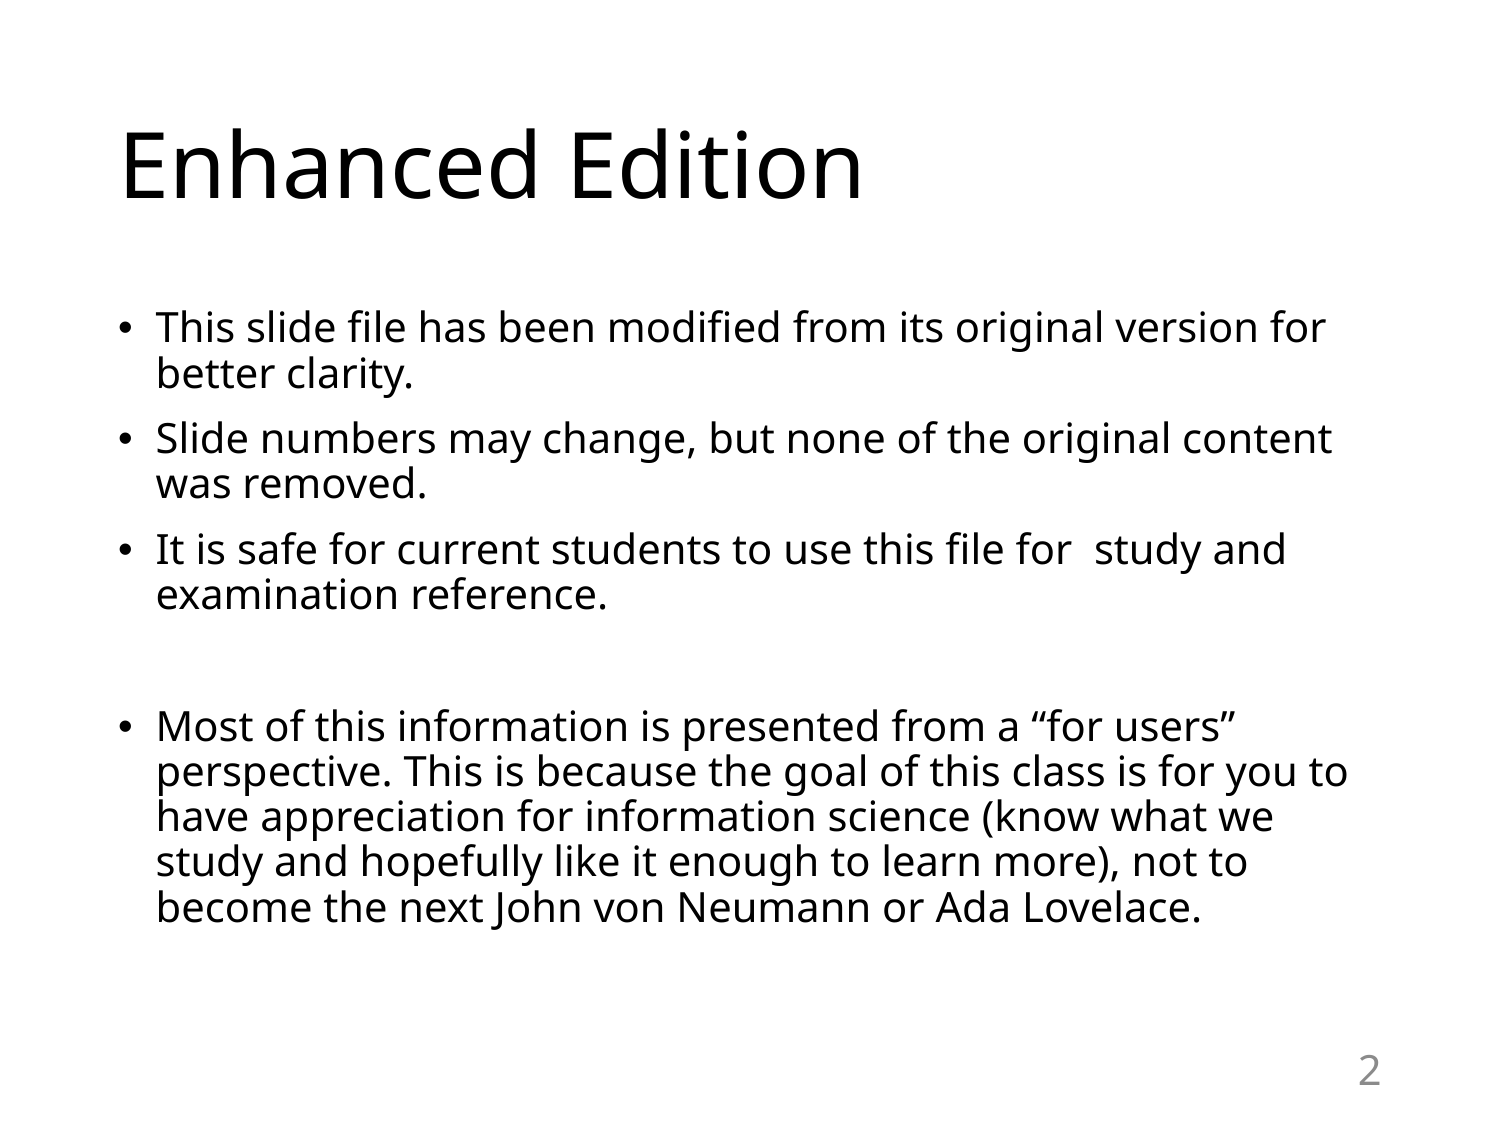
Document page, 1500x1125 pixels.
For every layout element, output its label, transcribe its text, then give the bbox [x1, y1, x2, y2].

list This slide file has been modified from its original version for better clarity. Slide numbers may change, but none of the original content was removed. It is safe for current students to use this file for study and examination reference. Most of this information is presented from a “for users” perspective. This is because the goal of this class is for you to have appreciation for information science (know what we study and hopefully like it enough to learn more), not to become the next John von Neumann or Ada Lovelace. [103, 299, 1397, 1014]
title Enhanced Edition [103, 59, 1397, 278]
slide_number 2 [1296, 1042, 1397, 1103]
